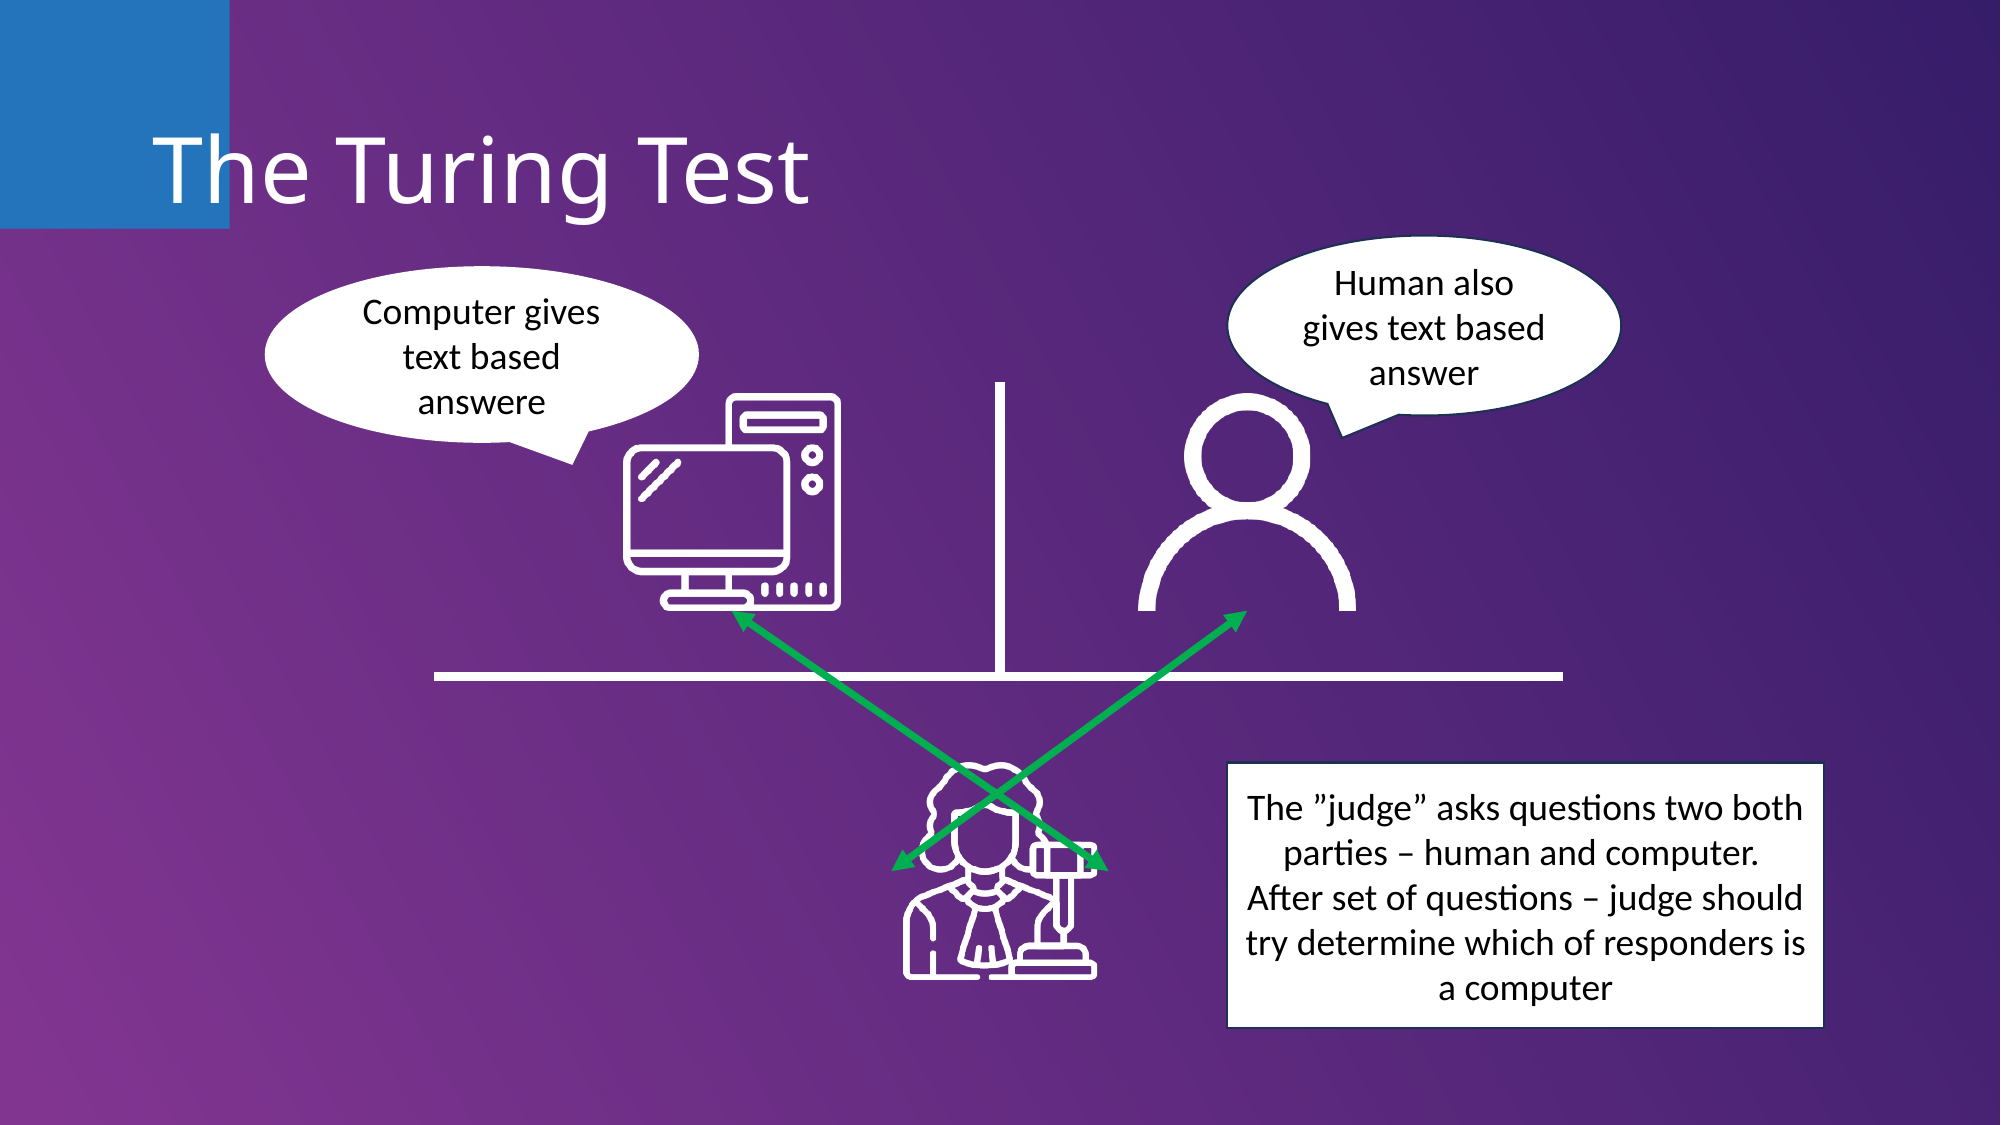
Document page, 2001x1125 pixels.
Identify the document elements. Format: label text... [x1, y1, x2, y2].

text_box The ”judge” asks questions two both parties – human and computer. After set of questions – judge should try determine which of responders is a computer [1226, 761, 1825, 1029]
picture [0, 0, 2000, 1125]
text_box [731, 610, 892, 872]
text_box Human also gives text based answer [1226, 234, 1623, 434]
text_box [1108, 610, 1248, 872]
title The Turing Test [137, 65, 1863, 283]
text_box Computer gives text based answere [264, 266, 699, 465]
